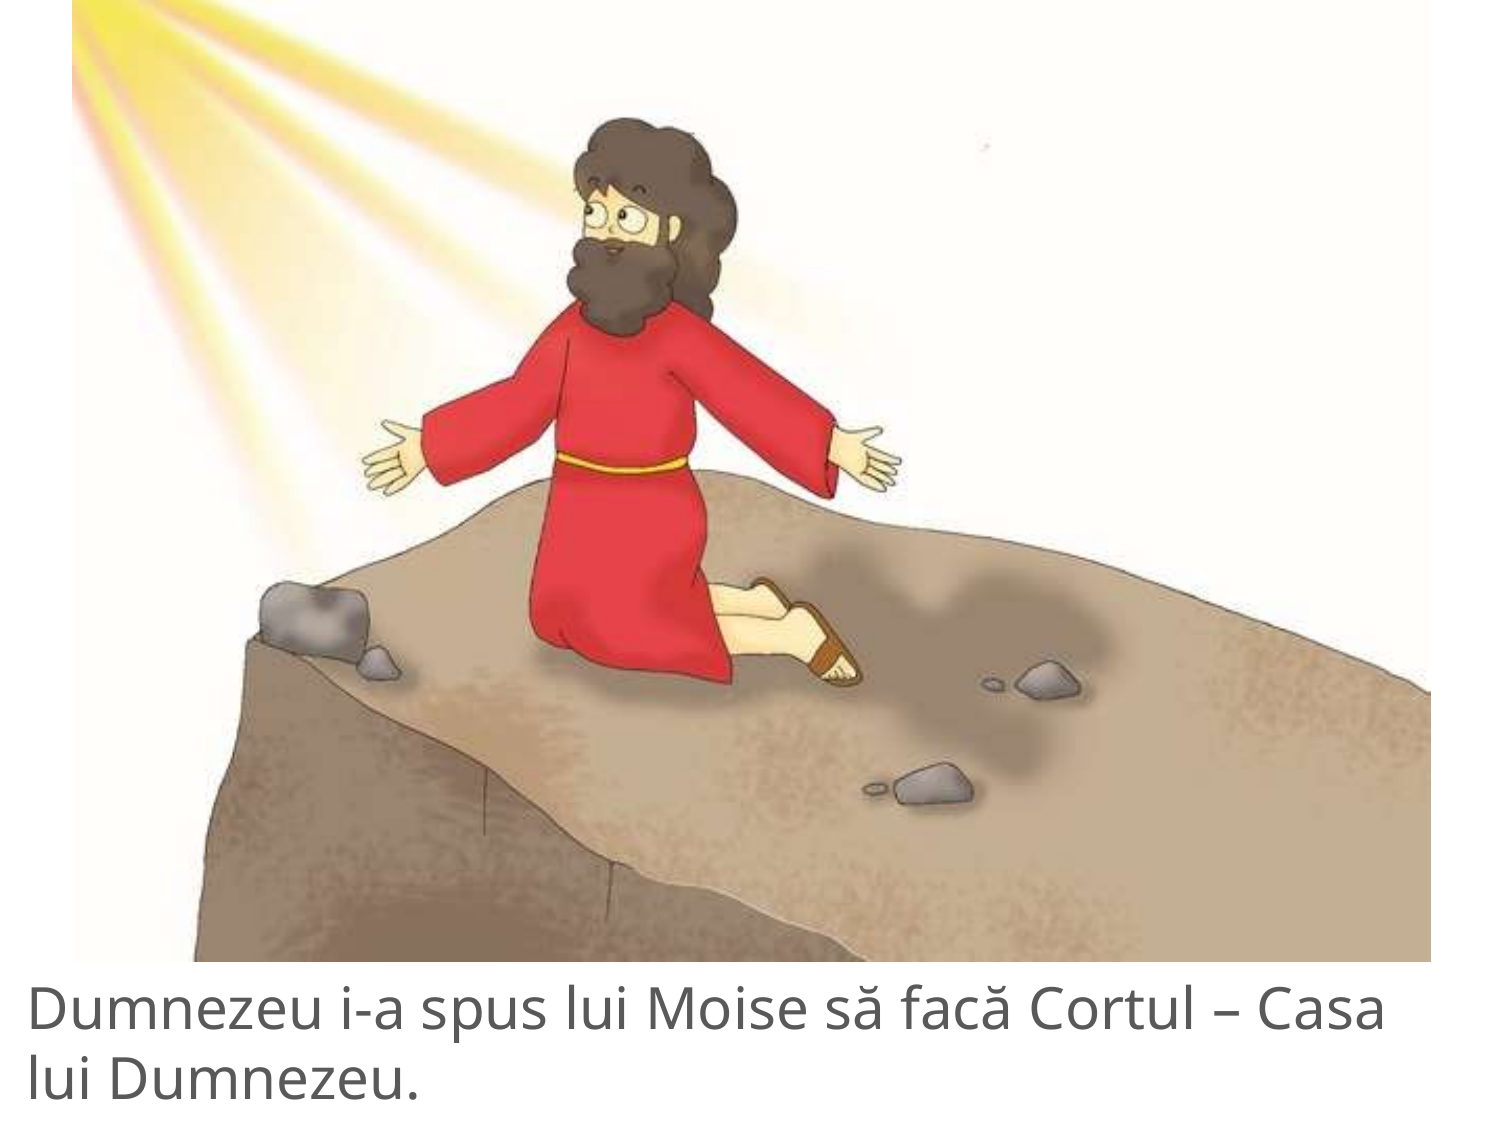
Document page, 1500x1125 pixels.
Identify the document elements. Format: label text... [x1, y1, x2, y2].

text_box Dumnezeu i-a spus lui Moise să facă Cortul – Casa lui Dumnezeu. [11, 964, 1483, 1119]
picture [72, 0, 1431, 963]
